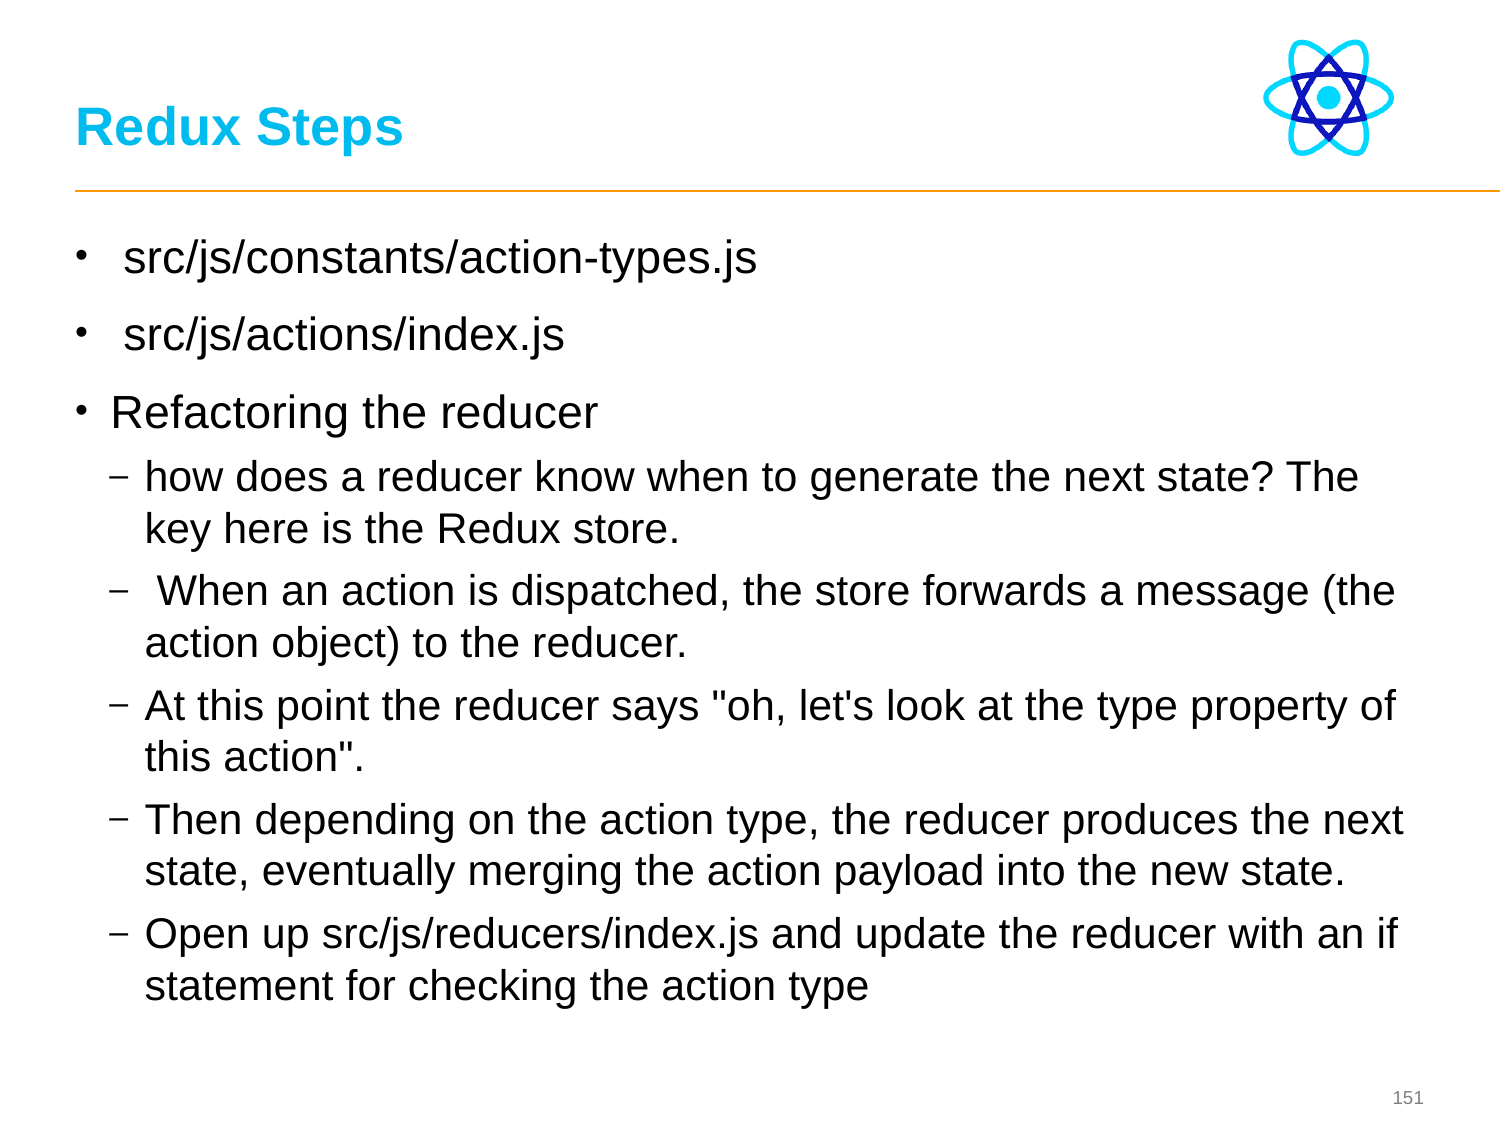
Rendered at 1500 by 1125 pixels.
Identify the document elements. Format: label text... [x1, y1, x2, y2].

list src/js/constants/action-types.js src/js/actions/index.js Refactoring the reducer how does a reducer know when to generate the next state? The key here is the Redux store. When an action is dispatched, the store forwards a message (the action object) to the reducer. At this point the reducer says "oh, let's look at the type property of this action". Then depending on the action type, the reducer produces the next state, eventually merging the action payload into the new state. Open up src/js/reducers/index.js and update the reducer with an if statement for checking the action type [75, 226, 1425, 1050]
title Redux Steps [75, 27, 1422, 157]
